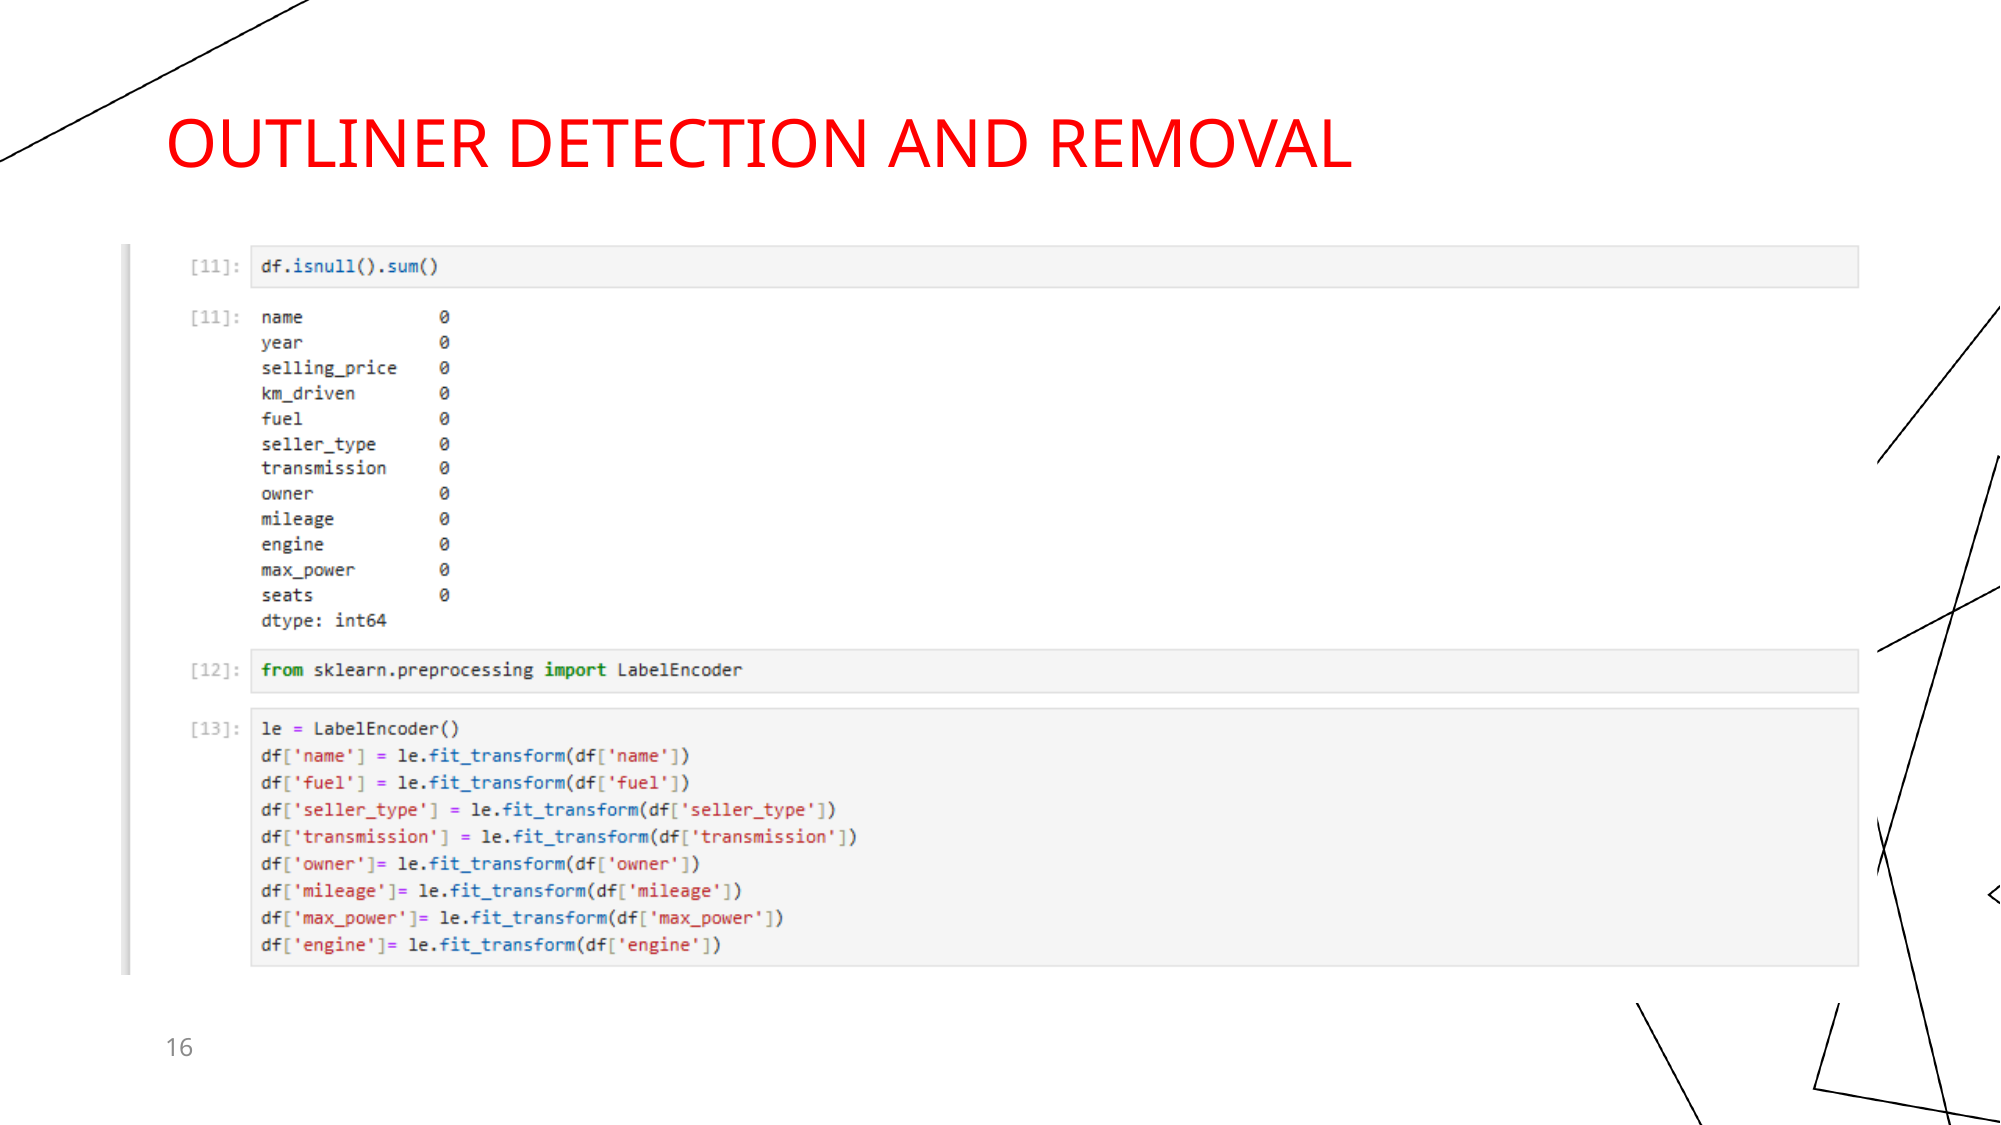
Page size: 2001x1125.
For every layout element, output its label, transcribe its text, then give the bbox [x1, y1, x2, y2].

picture [1514, 301, 2000, 1125]
slide_number 16 [150, 1024, 254, 1074]
title OUTLINER DETECTION AND REMOVAL [150, 59, 1850, 232]
picture [0, 0, 324, 274]
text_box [121, 244, 1875, 975]
